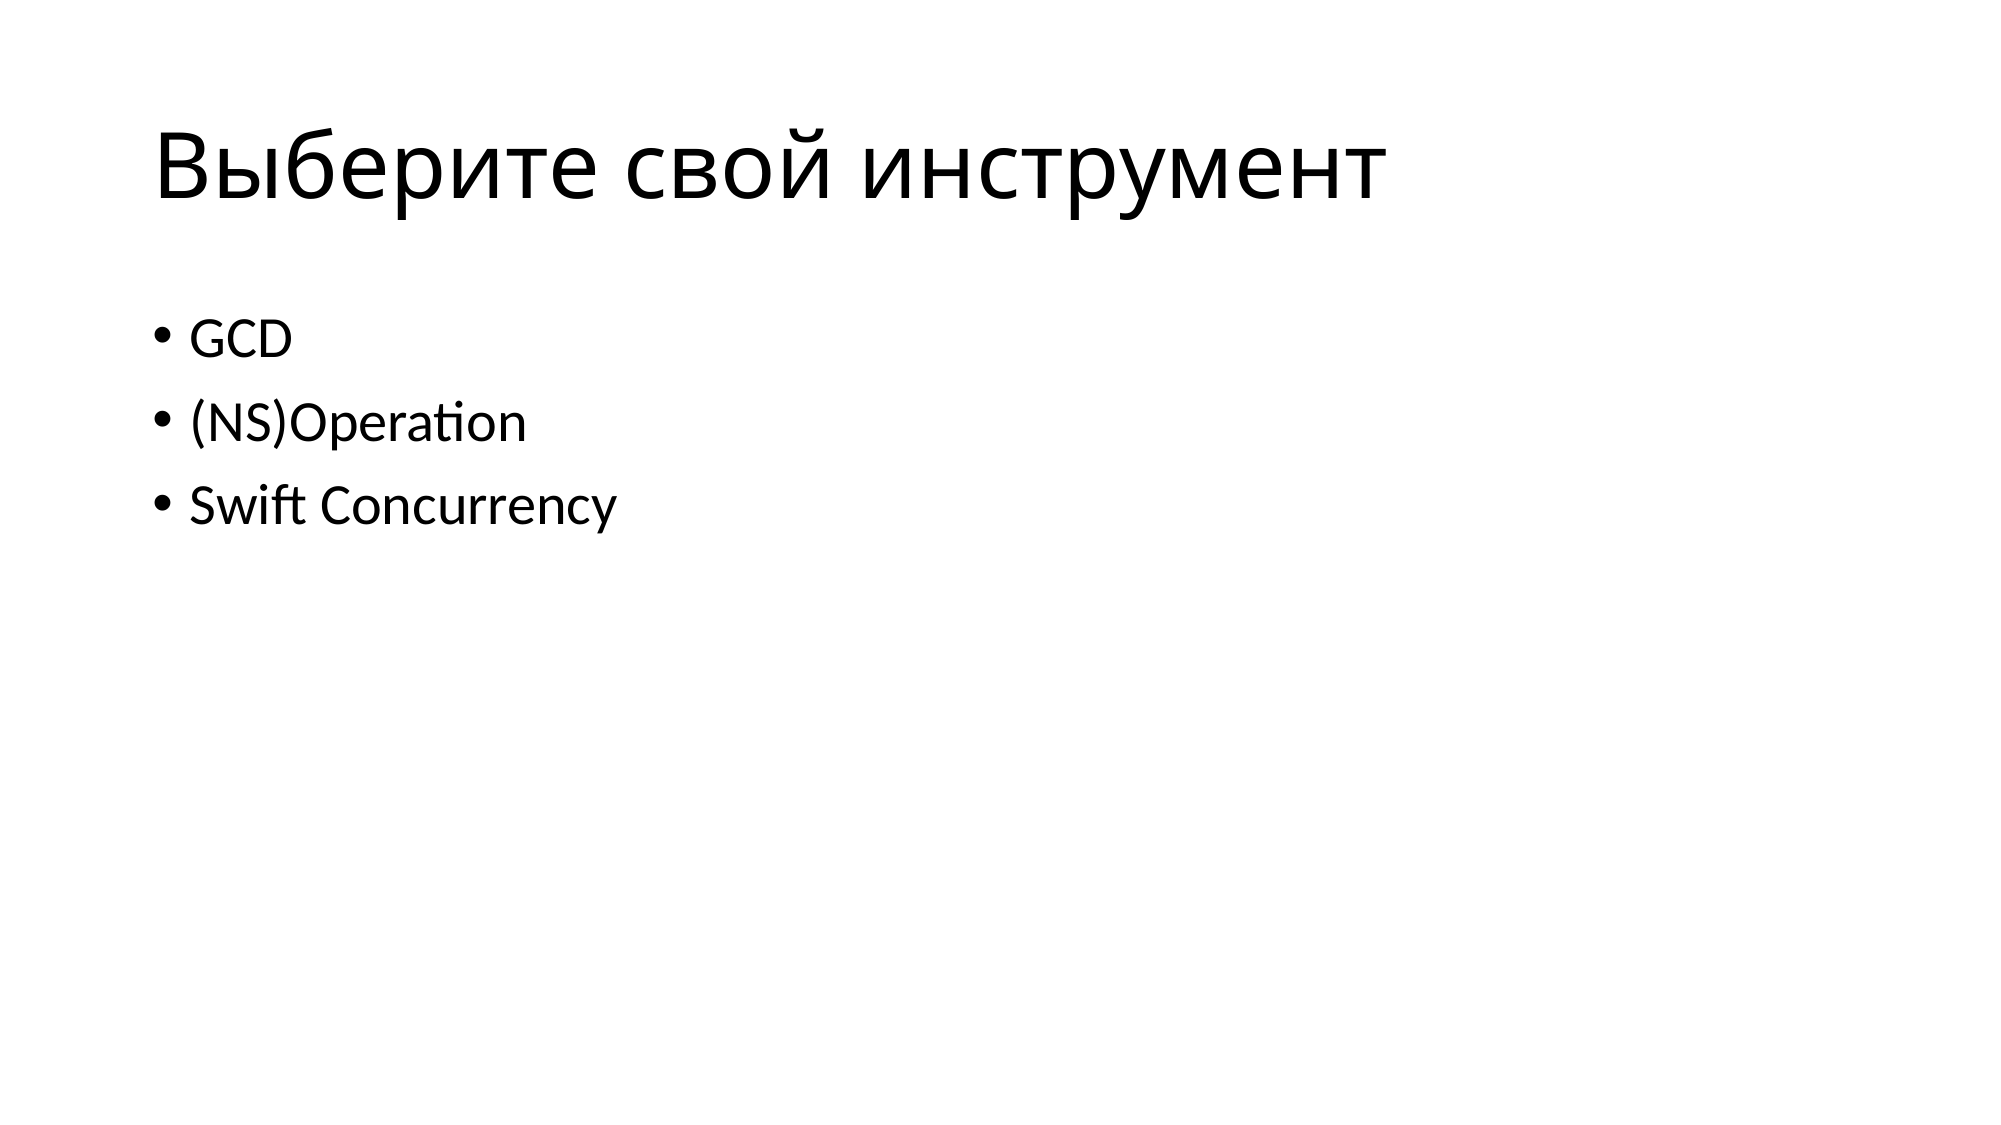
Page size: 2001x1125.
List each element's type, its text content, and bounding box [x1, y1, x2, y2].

list GCD (NS)Operation Swift Concurrency [137, 299, 1863, 628]
title Выберите свой инструмент [137, 59, 1863, 278]
